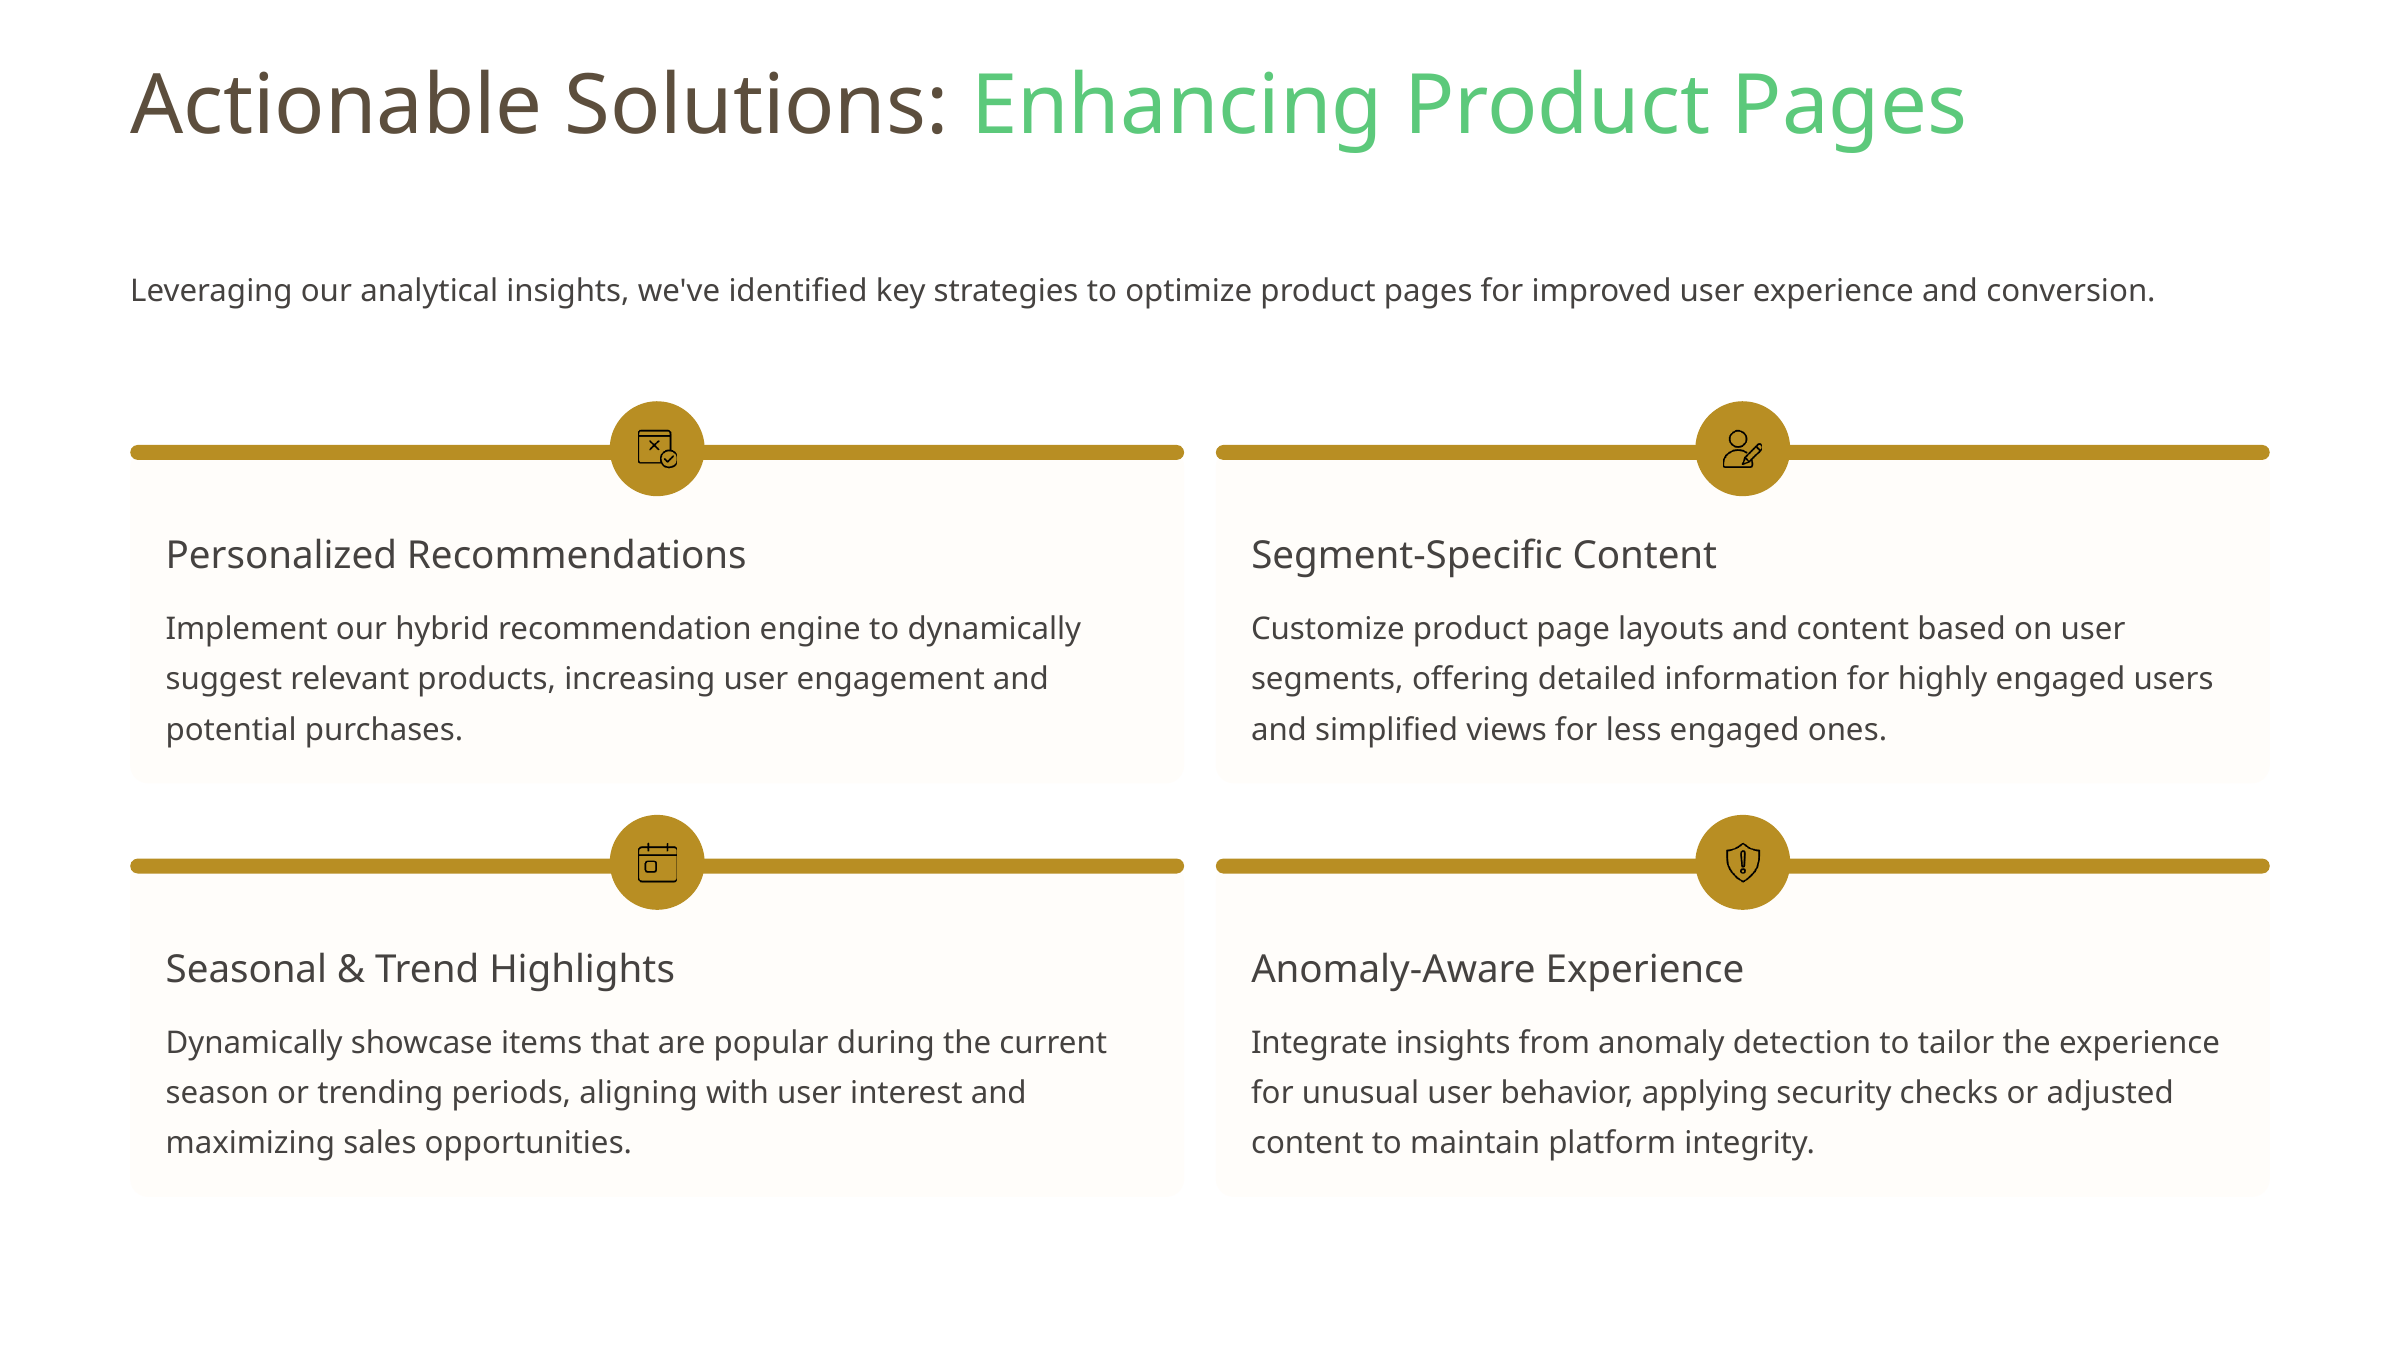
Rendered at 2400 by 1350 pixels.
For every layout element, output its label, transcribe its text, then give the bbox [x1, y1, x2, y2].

text_box [1695, 401, 1791, 497]
text_box [704, 858, 1185, 874]
text_box [1790, 858, 2270, 874]
text_box [704, 444, 1185, 460]
text_box [130, 871, 1185, 1197]
text_box [130, 458, 1185, 784]
picture [638, 838, 677, 887]
picture [638, 424, 677, 473]
picture [1723, 838, 1762, 887]
text_box Segment-Specific Content [1251, 527, 1786, 578]
text_box [1215, 444, 1696, 460]
text_box [1215, 458, 2270, 784]
text_box Dynamically showcase items that are popular during the current season or trending periods, aligning with user interest and maximizing sales opportunities. [165, 1009, 1149, 1162]
text_box Personalized Recommendations [165, 527, 818, 578]
text_box Seasonal & Trend Highlights [165, 941, 744, 991]
text_box Anomaly-Aware Experience [1251, 941, 1819, 991]
text_box Actionable Solutions: Enhancing Product Pages [130, 52, 2038, 151]
text_box [1790, 444, 2270, 460]
text_box Integrate insights from anomaly detection to tailor the experience for unusual user behavior, applying security checks or adjusted content to maintain platform integrity. [1251, 1009, 2235, 1162]
text_box Implement our hybrid recommendation engine to dynamically suggest relevant products, increasing user engagement and potential purchases. [165, 596, 1149, 748]
text_box [130, 858, 610, 874]
text_box [1215, 858, 1696, 874]
text_box Customize product page layouts and content based on user segments, offering detailed information for highly engaged users and simplified views for less engaged ones. [1251, 596, 2235, 748]
text_box Leveraging our analytical insights, we've identified key strategies to optimize product pages for improved user experience and conversion. [130, 257, 2270, 308]
text_box [609, 401, 705, 497]
picture [1723, 424, 1762, 473]
text_box [130, 444, 610, 460]
text_box [1695, 814, 1791, 910]
text_box [609, 814, 705, 910]
text_box [1215, 871, 2270, 1197]
